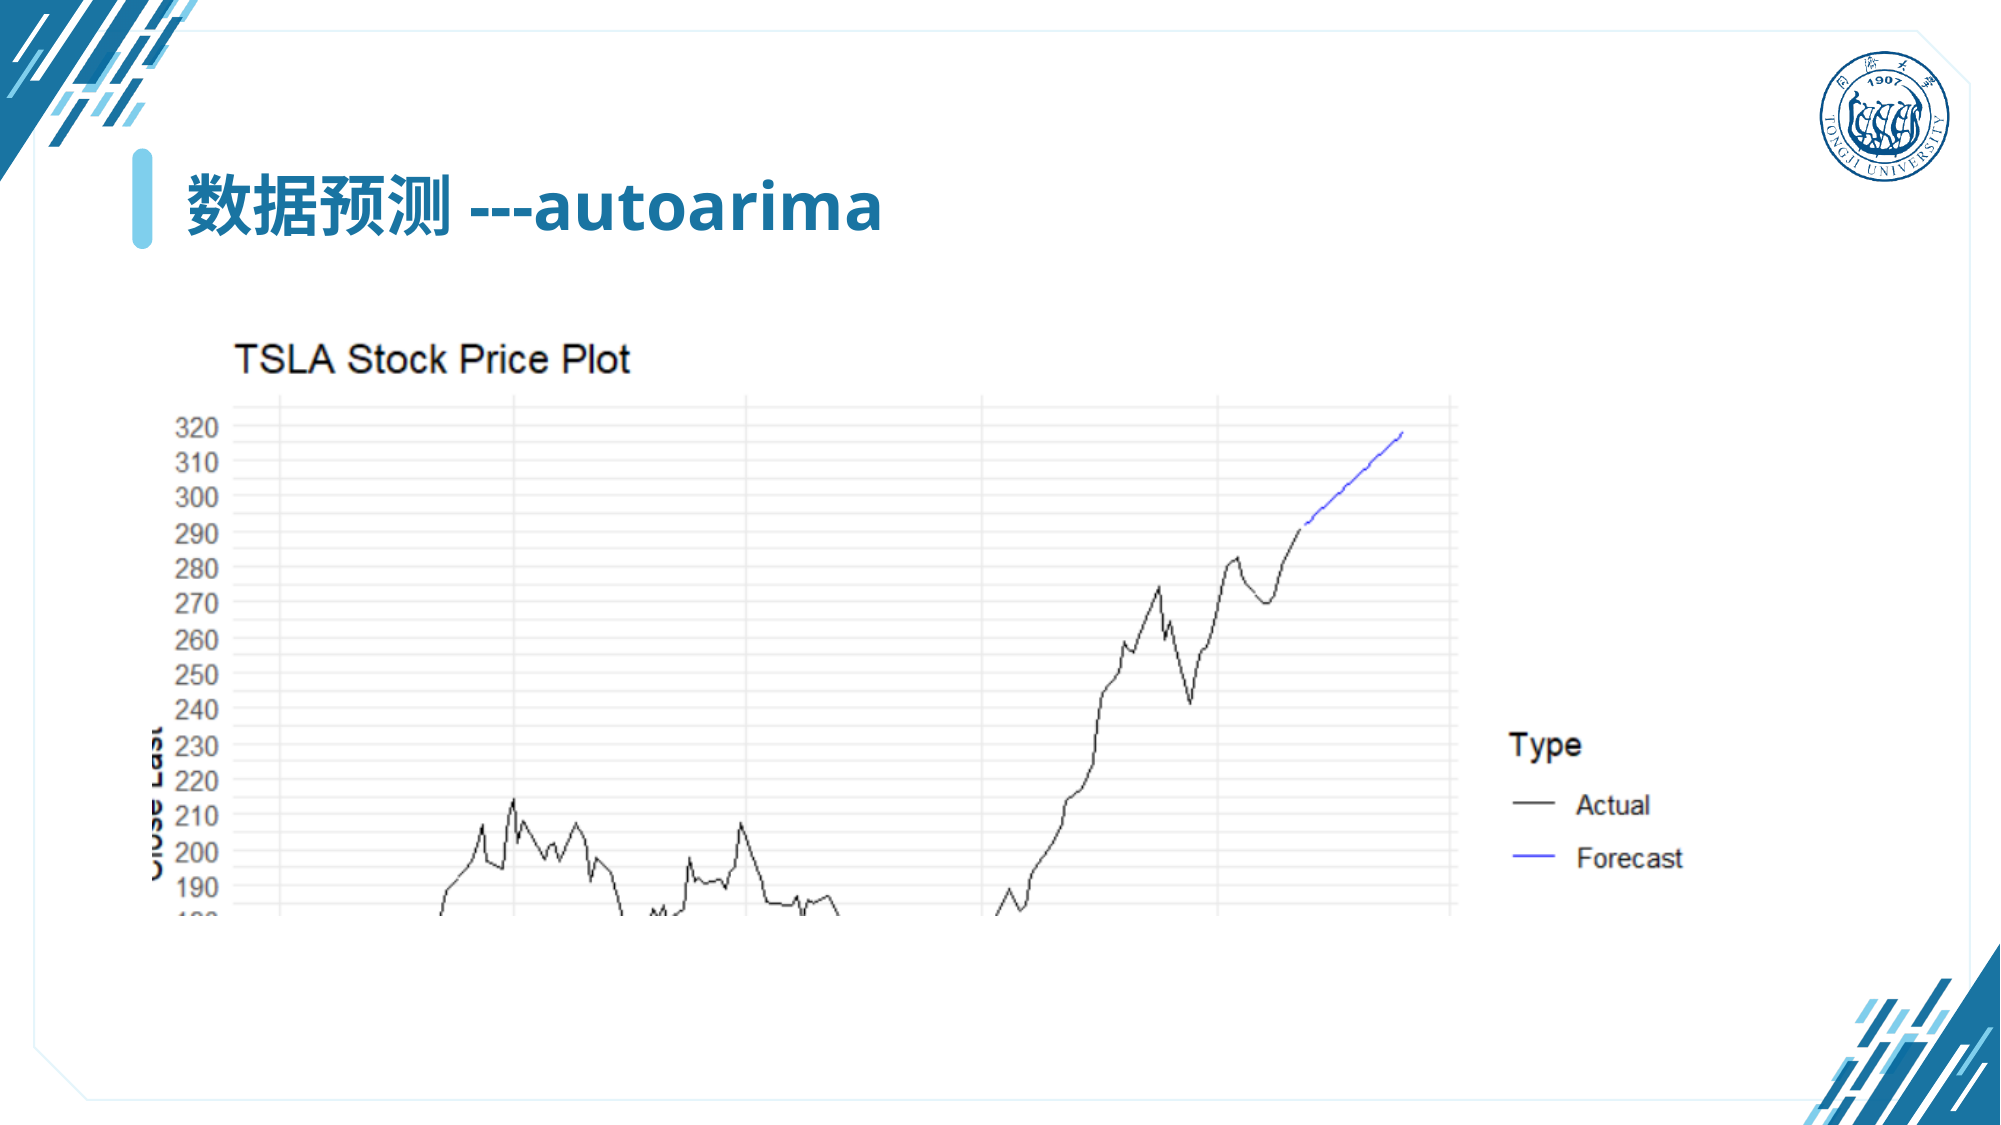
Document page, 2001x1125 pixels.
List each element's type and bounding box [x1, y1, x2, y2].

picture [1803, 979, 1963, 1125]
text_box [132, 126, 1139, 249]
picture [1819, 50, 1950, 182]
picture [37, 0, 198, 147]
picture [152, 327, 1693, 916]
